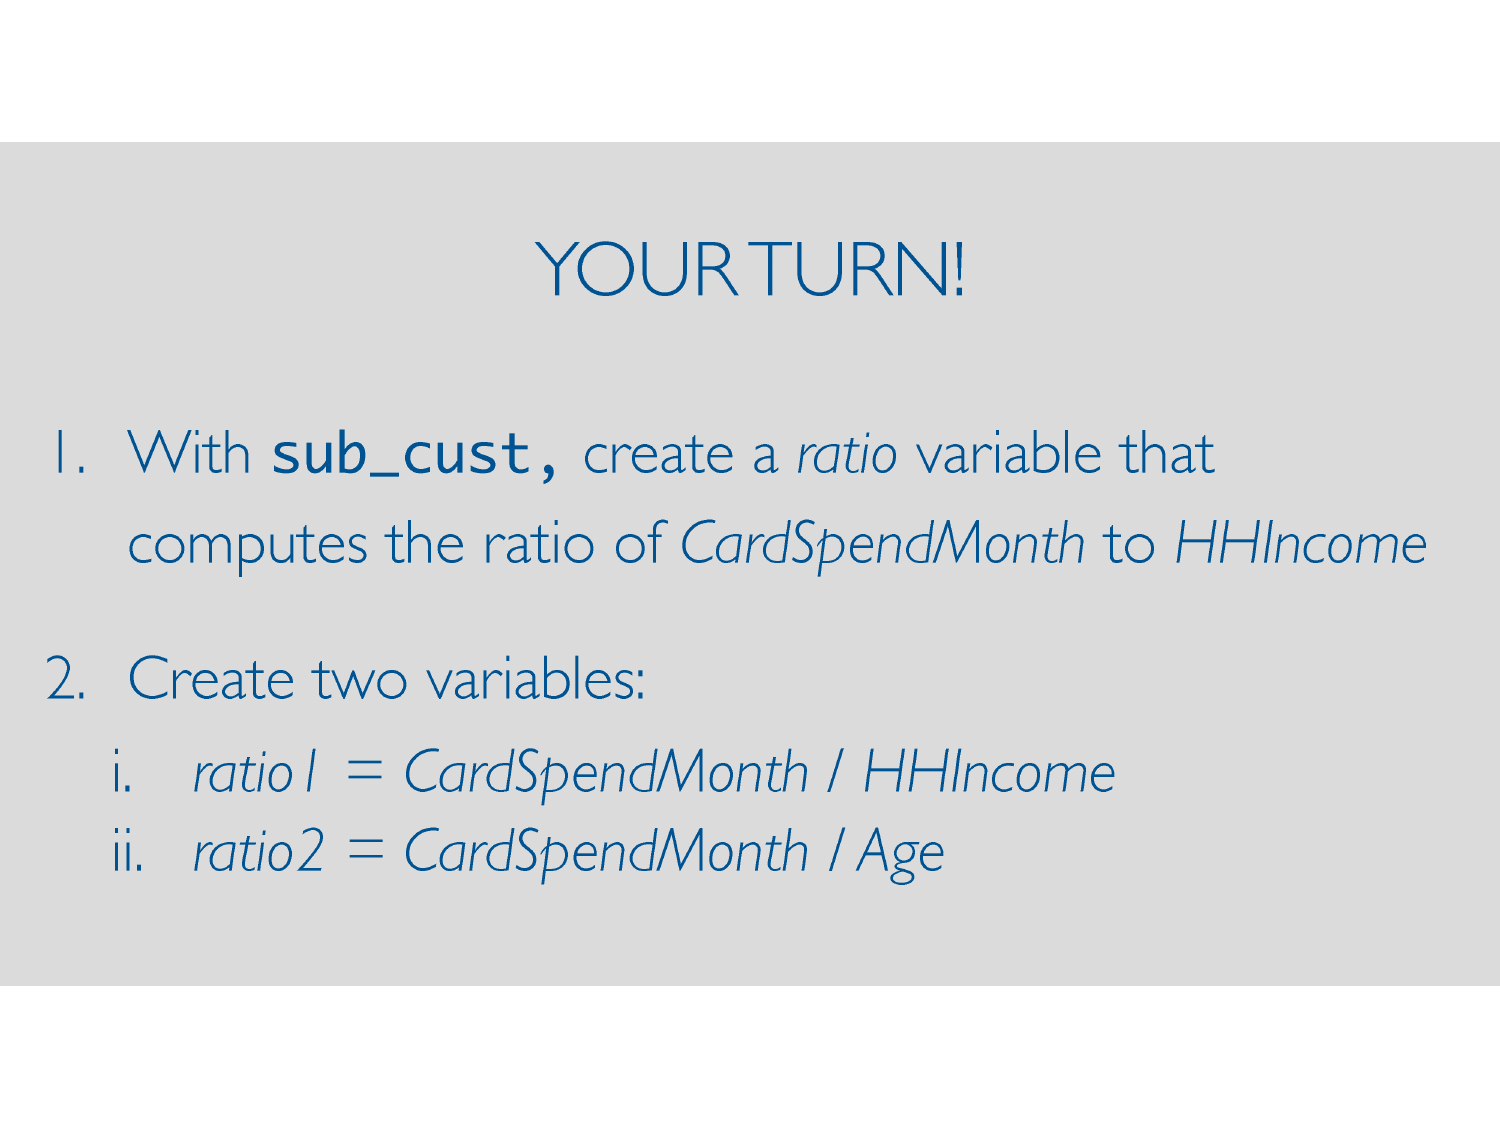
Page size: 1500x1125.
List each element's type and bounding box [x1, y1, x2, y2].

picture [0, 141, 1500, 987]
